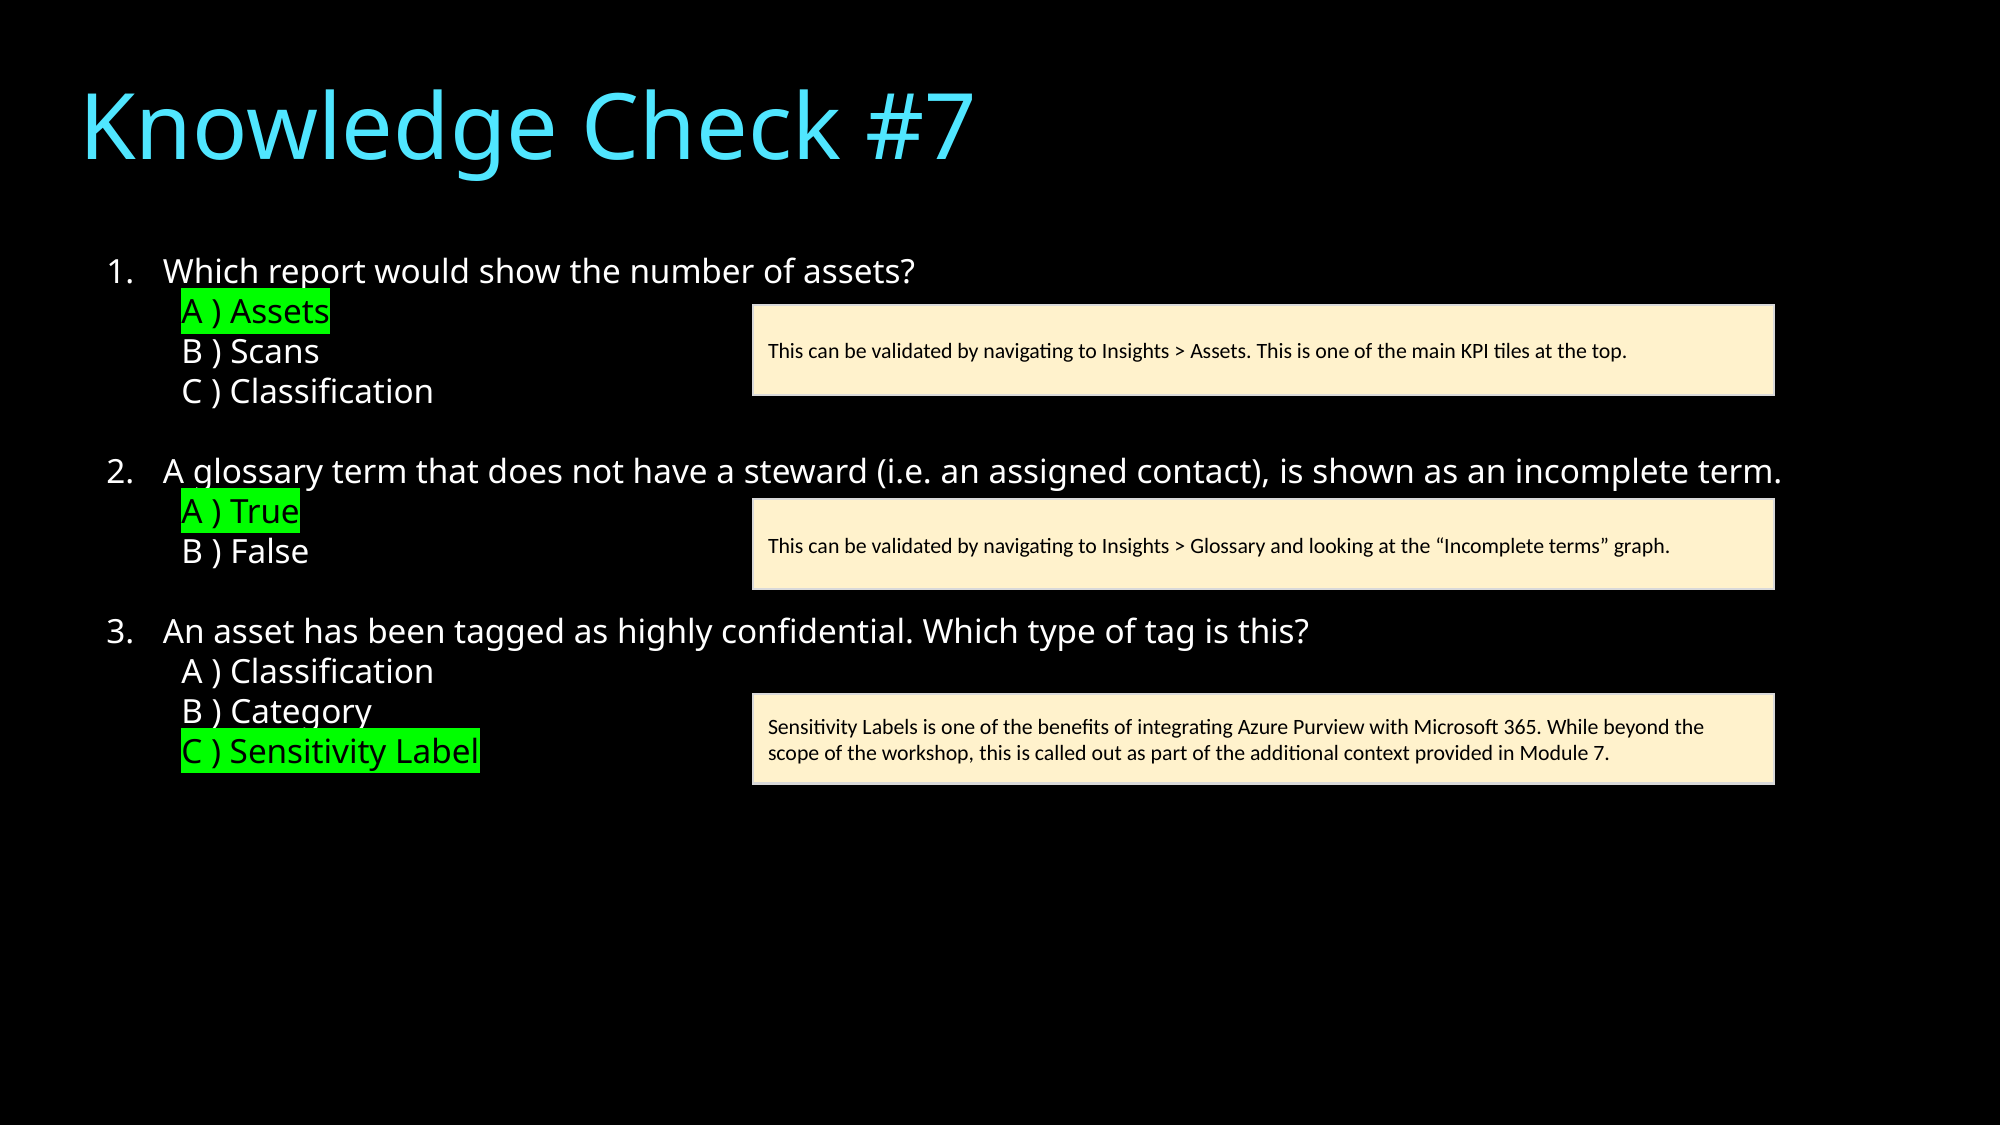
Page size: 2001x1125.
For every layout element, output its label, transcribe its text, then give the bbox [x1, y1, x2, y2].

text_box Sensitivity Labels is one of the benefits of integrating Azure Purview with Microsoft 365. While beyond the scope of the workshop, this is called out as part of the additional context provided in Module 7. [752, 693, 1775, 785]
title Knowledge Check #7 [64, 56, 1873, 203]
text_box This can be validated by navigating to Insights > Glossary and looking at the “Incomplete terms” graph. [752, 498, 1775, 590]
text_box Which report would show the number of assets? A ) Assets B ) Scans C ) Classification A glossary term that does not have a steward (i.e. an assigned contact), is shown as an incomplete term. A ) True B ) False An asset has been tagged as highly confidential. Which type of tag is this? A ) Classification B ) Category C ) Sensitivity Label [91, 243, 1929, 777]
text_box This can be validated by navigating to Insights > Assets. This is one of the main KPI tiles at the top. [752, 304, 1775, 396]
